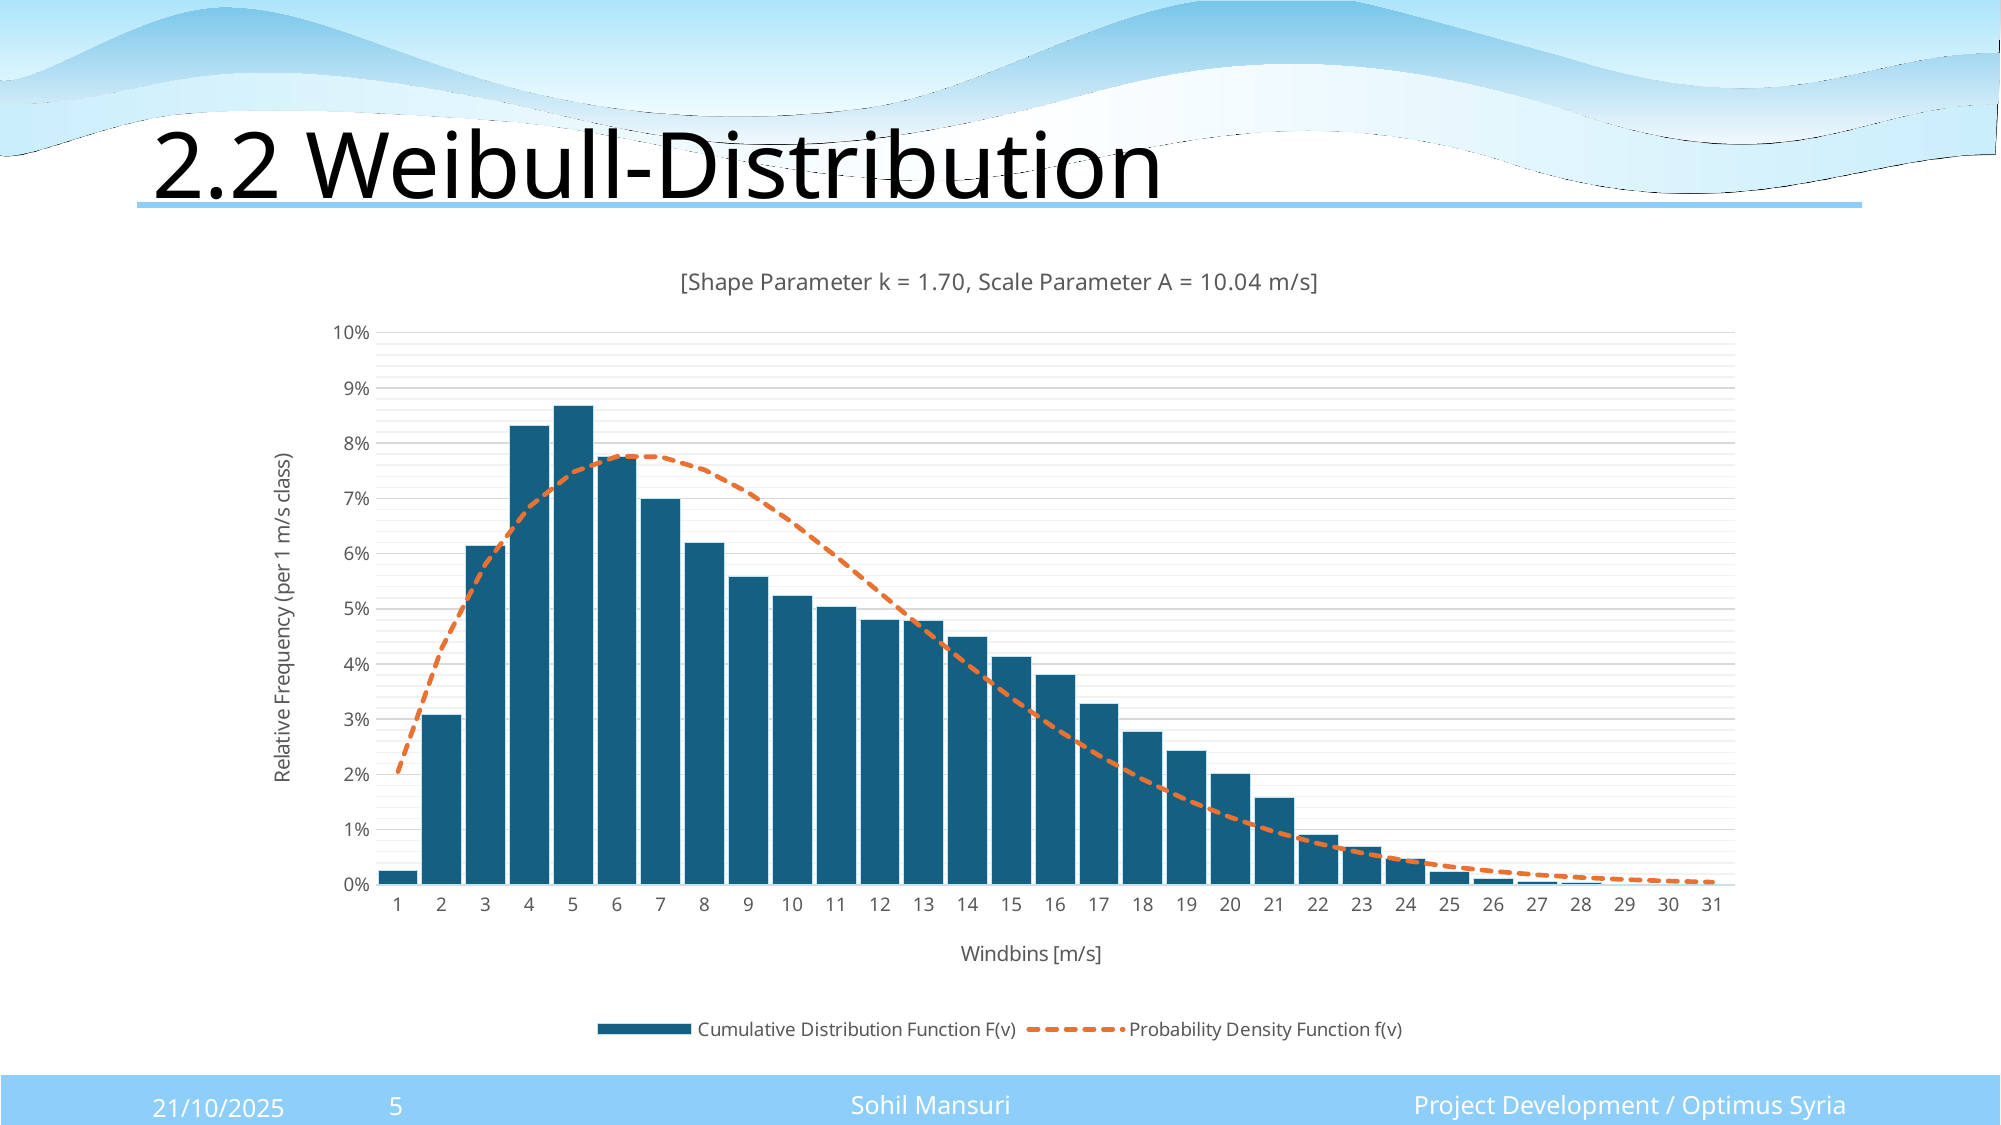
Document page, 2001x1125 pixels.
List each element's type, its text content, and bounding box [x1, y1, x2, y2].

title 2.2 Weibull-Distribution [137, 59, 1863, 278]
footer Project Development / Optimus Syria [1391, 1076, 1863, 1125]
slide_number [137, 1077, 319, 1125]
chart [234, 233, 1766, 1049]
list Sohil Mansuri [472, 1076, 1391, 1125]
slide_number 5 [319, 1077, 472, 1125]
